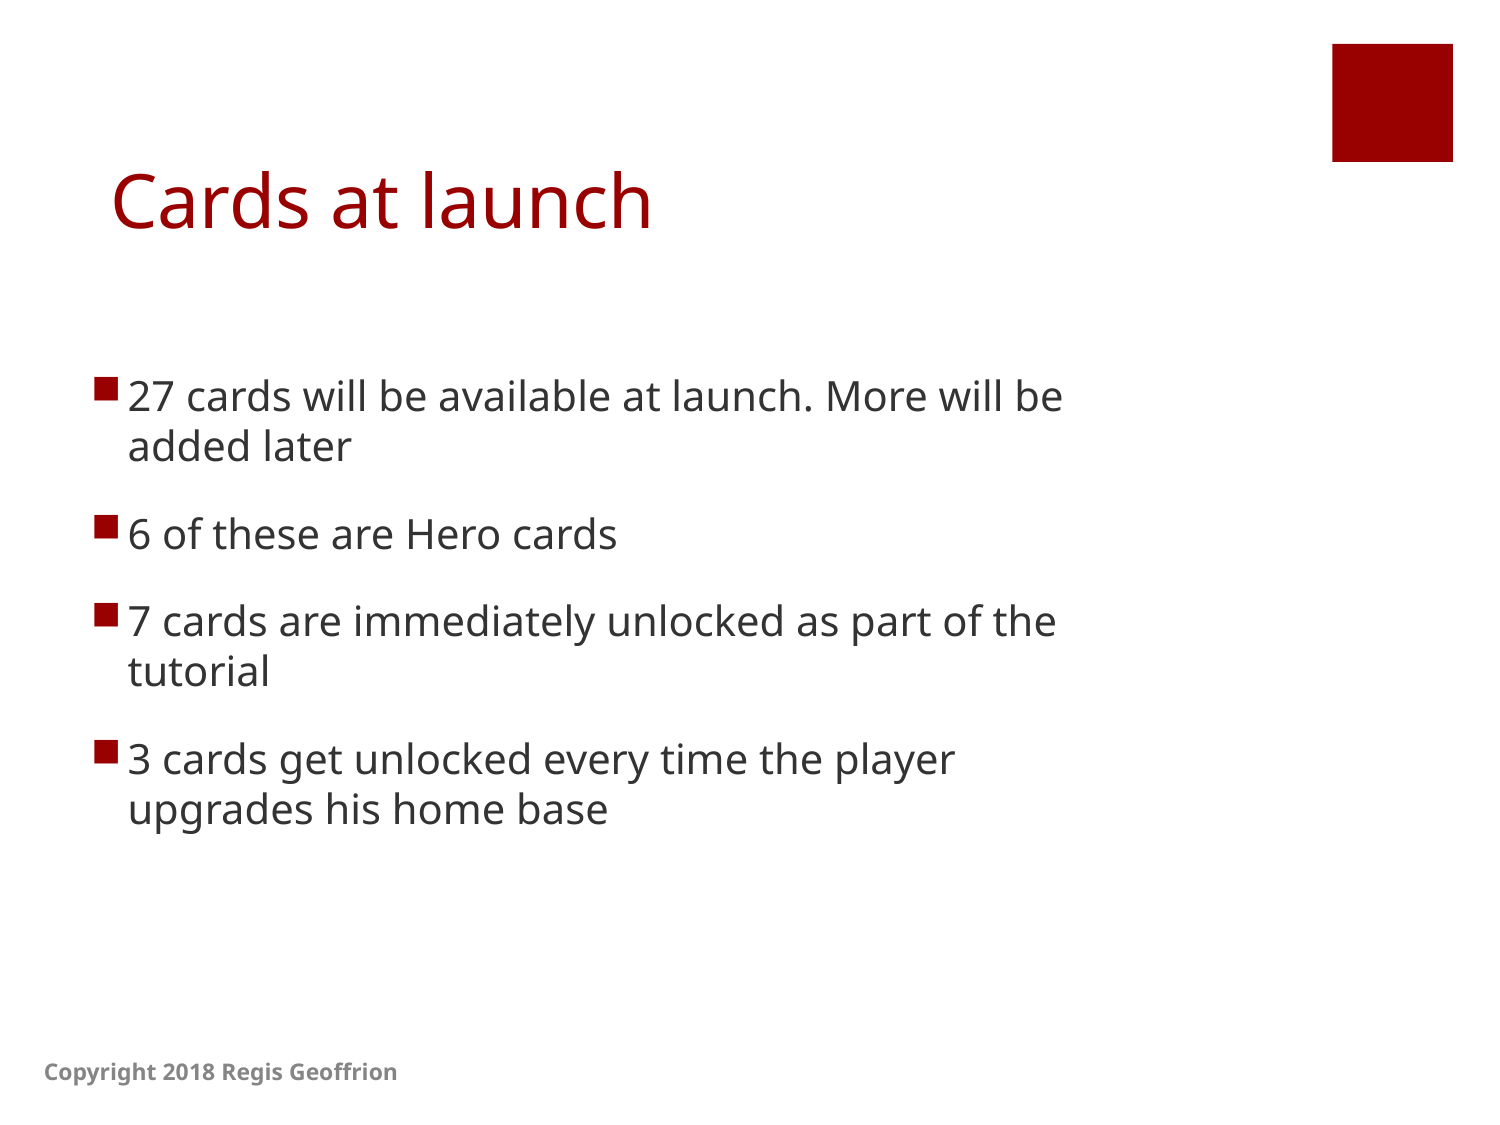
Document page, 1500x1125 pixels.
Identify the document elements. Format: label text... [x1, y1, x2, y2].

footer Copyright 2018 Regis Geoffrion [28, 1042, 1015, 1103]
title Cards at launch [95, 63, 1163, 252]
list 27 cards will be available at launch. More will be added later 6 of these are Hero cards 7 cards are immediately unlocked as part of the tutorial 3 cards get unlocked every time the player upgrades his home base [75, 362, 1143, 1005]
